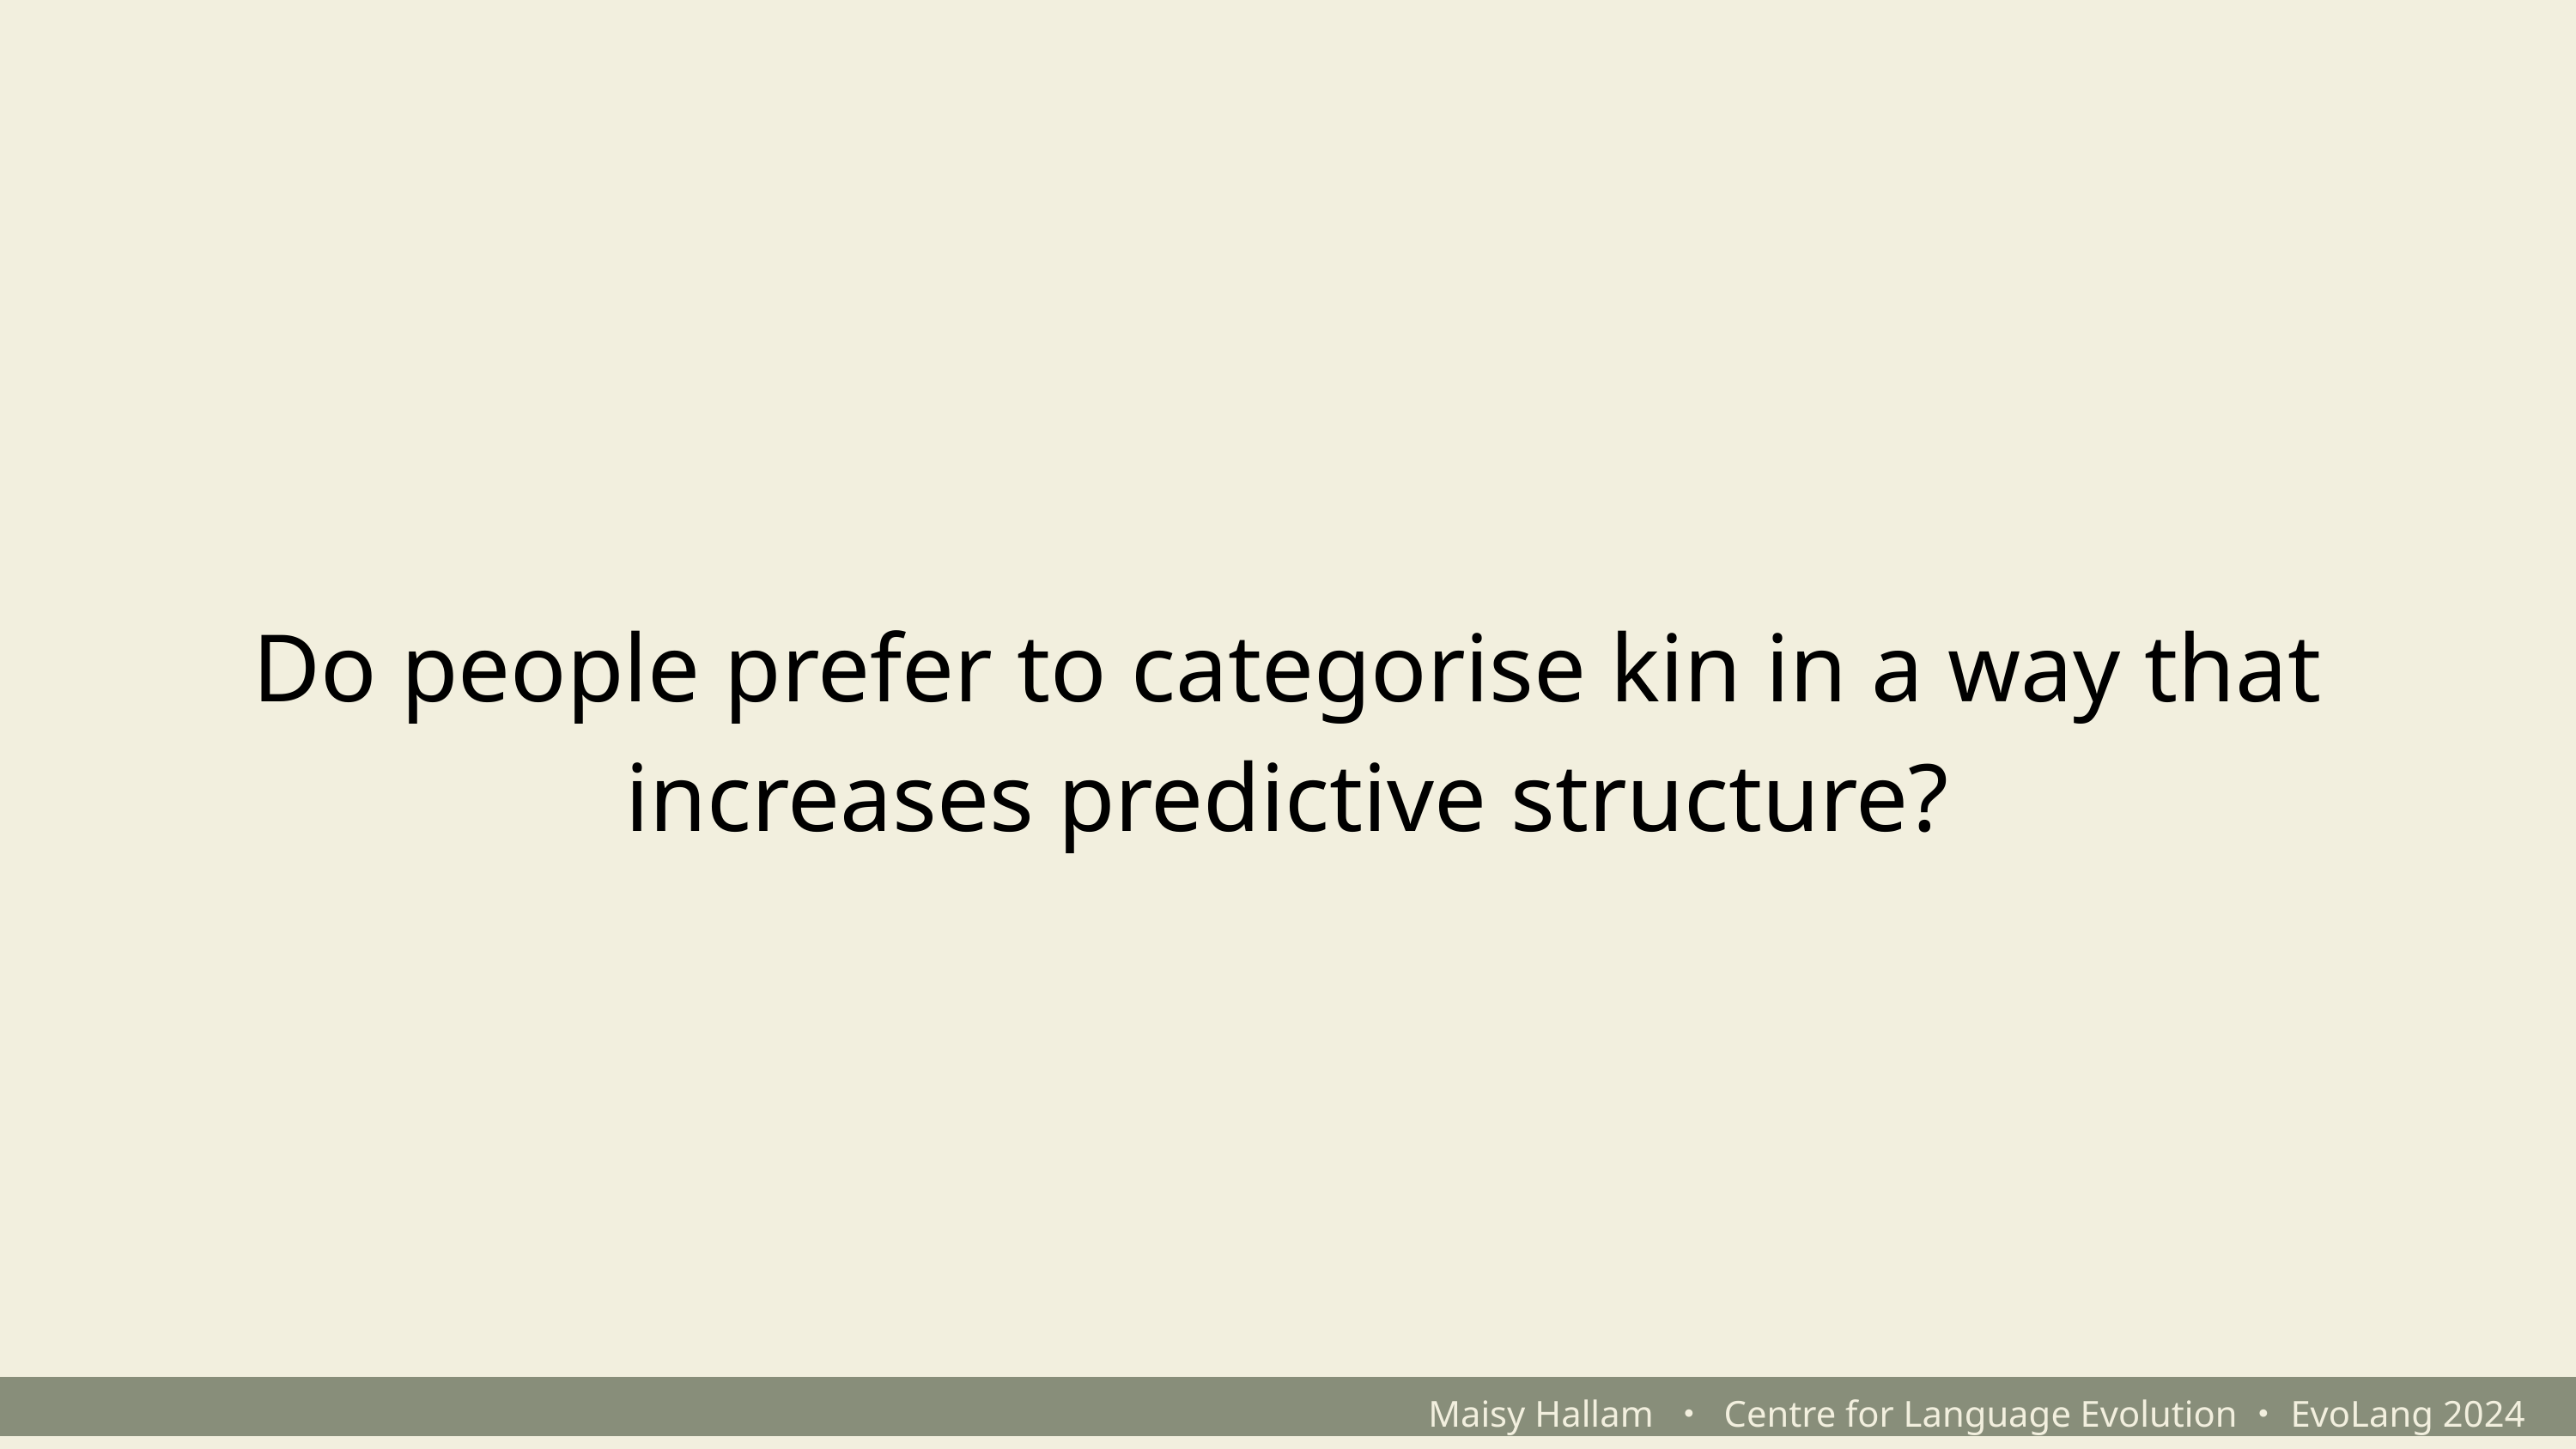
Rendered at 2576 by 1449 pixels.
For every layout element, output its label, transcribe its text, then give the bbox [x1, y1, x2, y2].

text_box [0, 1376, 2576, 1437]
text_box Do people prefer to categorise kin in a way that increases predictive structure? [237, 590, 2339, 851]
